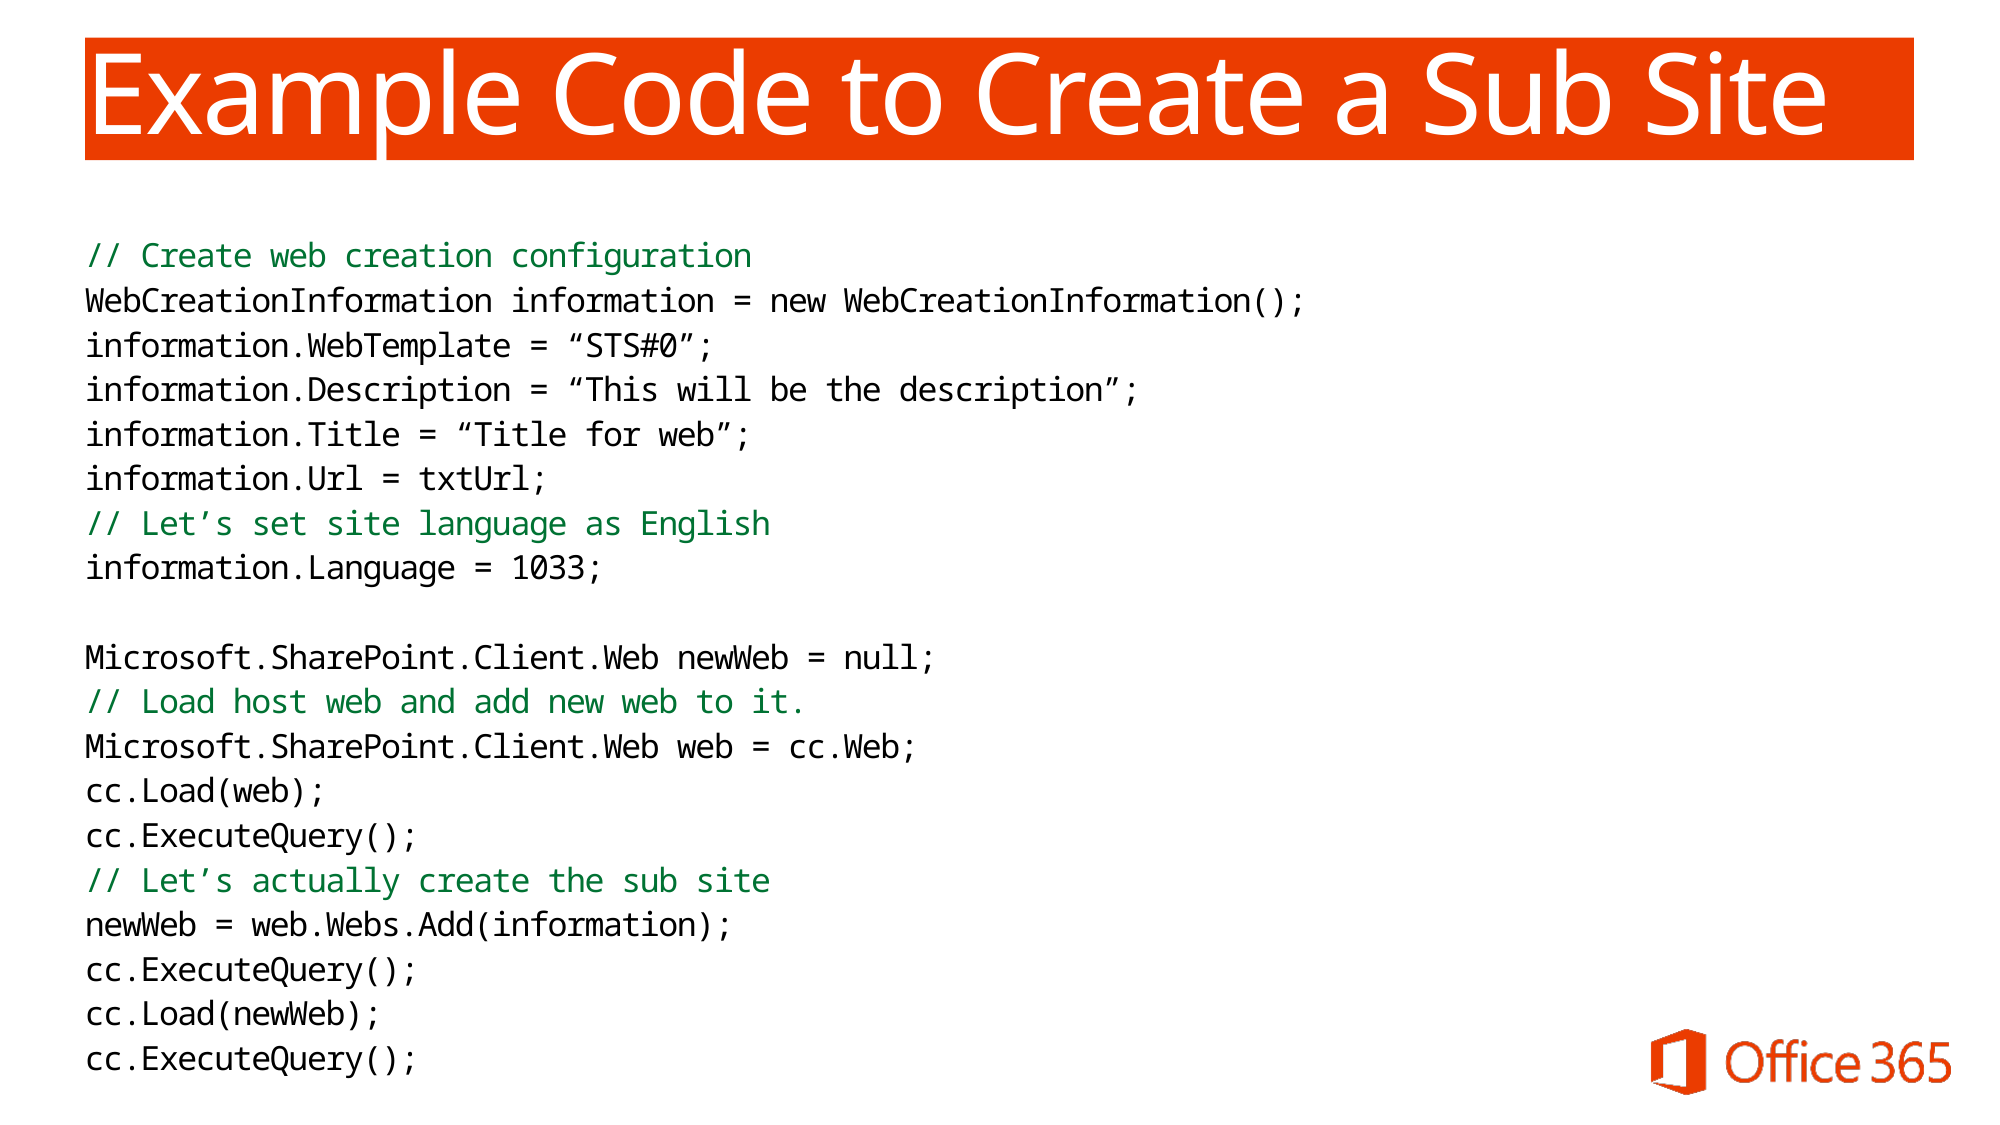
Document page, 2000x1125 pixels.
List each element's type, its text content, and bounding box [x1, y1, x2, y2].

picture [1622, 1000, 1978, 1124]
title Example Code to Create a Sub Site [85, 37, 1914, 161]
list // Create web creation configuration WebCreationInformation information = new WebCreationInformation(); information.WebTemplate = “STS#0”; information.Description = “This will be the description”; information.Title = “Title for web”; information.Url = txtUrl; // Let’s set site language as English information.Language = 1033; Microsoft.SharePoint.Client.Web newWeb = null; // Load host web and add new web to it. Microsoft.SharePoint.Client.Web web = cc.Web; cc.Load(web); cc.ExecuteQuery(); // Let’s actually create the sub site newWeb = web.Webs.Add(information); cc.ExecuteQuery(); cc.Load(newWeb); cc.ExecuteQuery(); [85, 237, 1915, 564]
